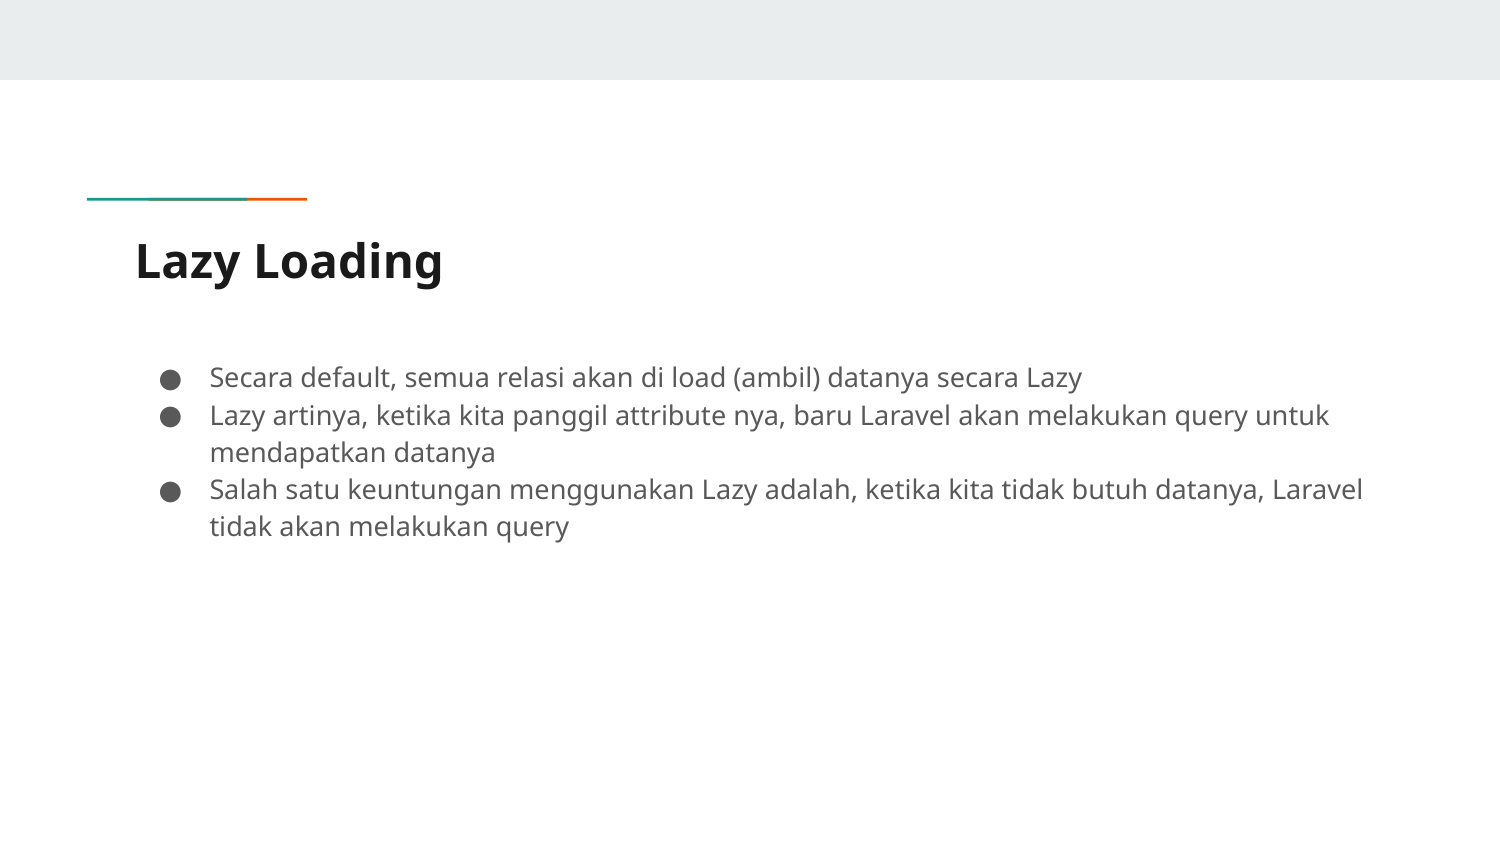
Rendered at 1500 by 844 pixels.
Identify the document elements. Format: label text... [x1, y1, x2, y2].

title Lazy Loading [119, 216, 1381, 305]
list Secara default, semua relasi akan di load (ambil) datanya secara Lazy Lazy artinya, ketika kita panggil attribute nya, baru Laravel akan melakukan query untuk mendapatkan datanya Salah satu keuntungan menggunakan Lazy adalah, ketika kita tidak butuh datanya, Laravel tidak akan melakukan query [119, 341, 1381, 712]
